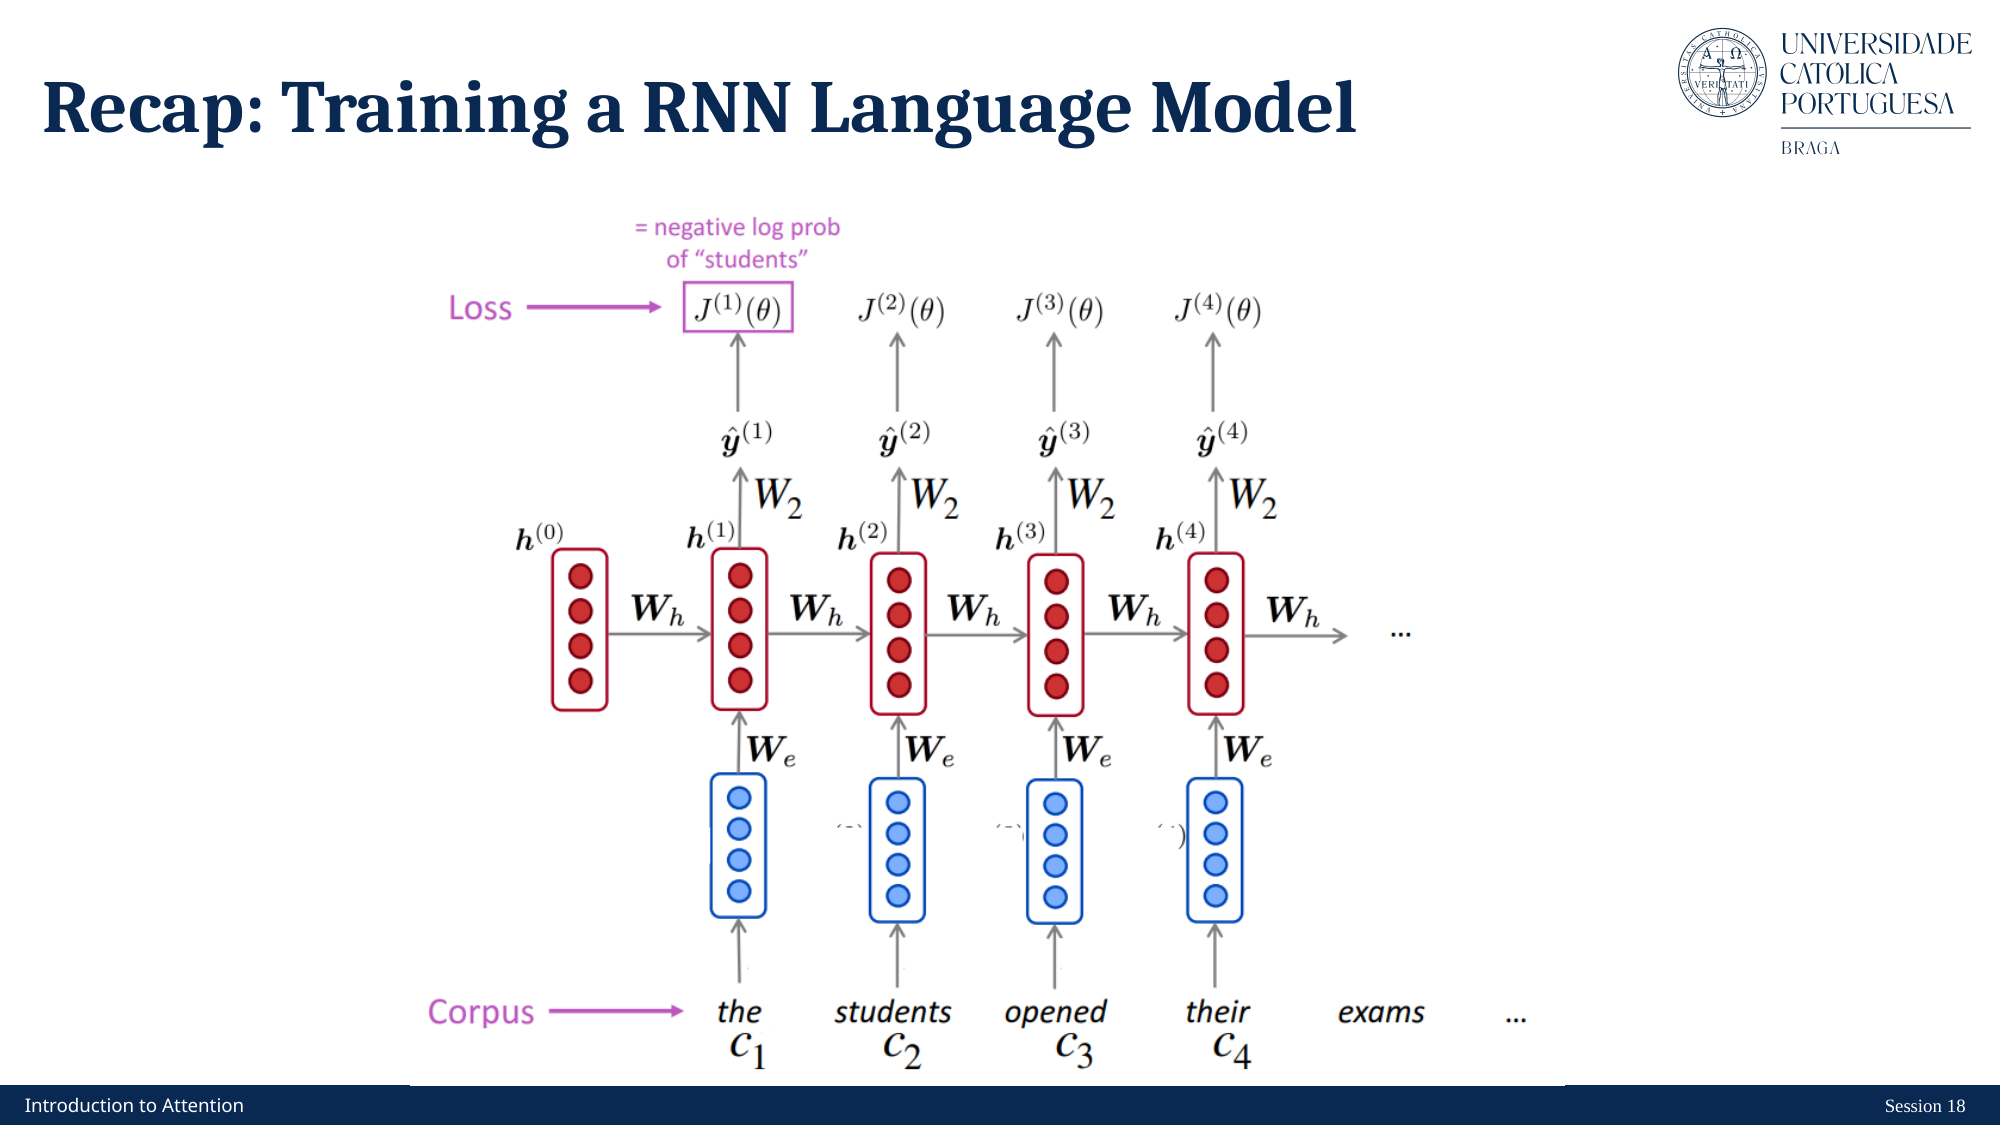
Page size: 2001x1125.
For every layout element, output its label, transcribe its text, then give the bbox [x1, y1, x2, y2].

text_box Session 18 [1126, 1086, 1981, 1125]
title Recap: Training a RNN Language Model [27, 0, 1753, 218]
picture [1672, 18, 1982, 163]
text_box [1565, 1085, 2000, 1125]
text_box [0, 1085, 410, 1125]
text_box Introduction to Attention [9, 1086, 1126, 1125]
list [410, 204, 1565, 1087]
